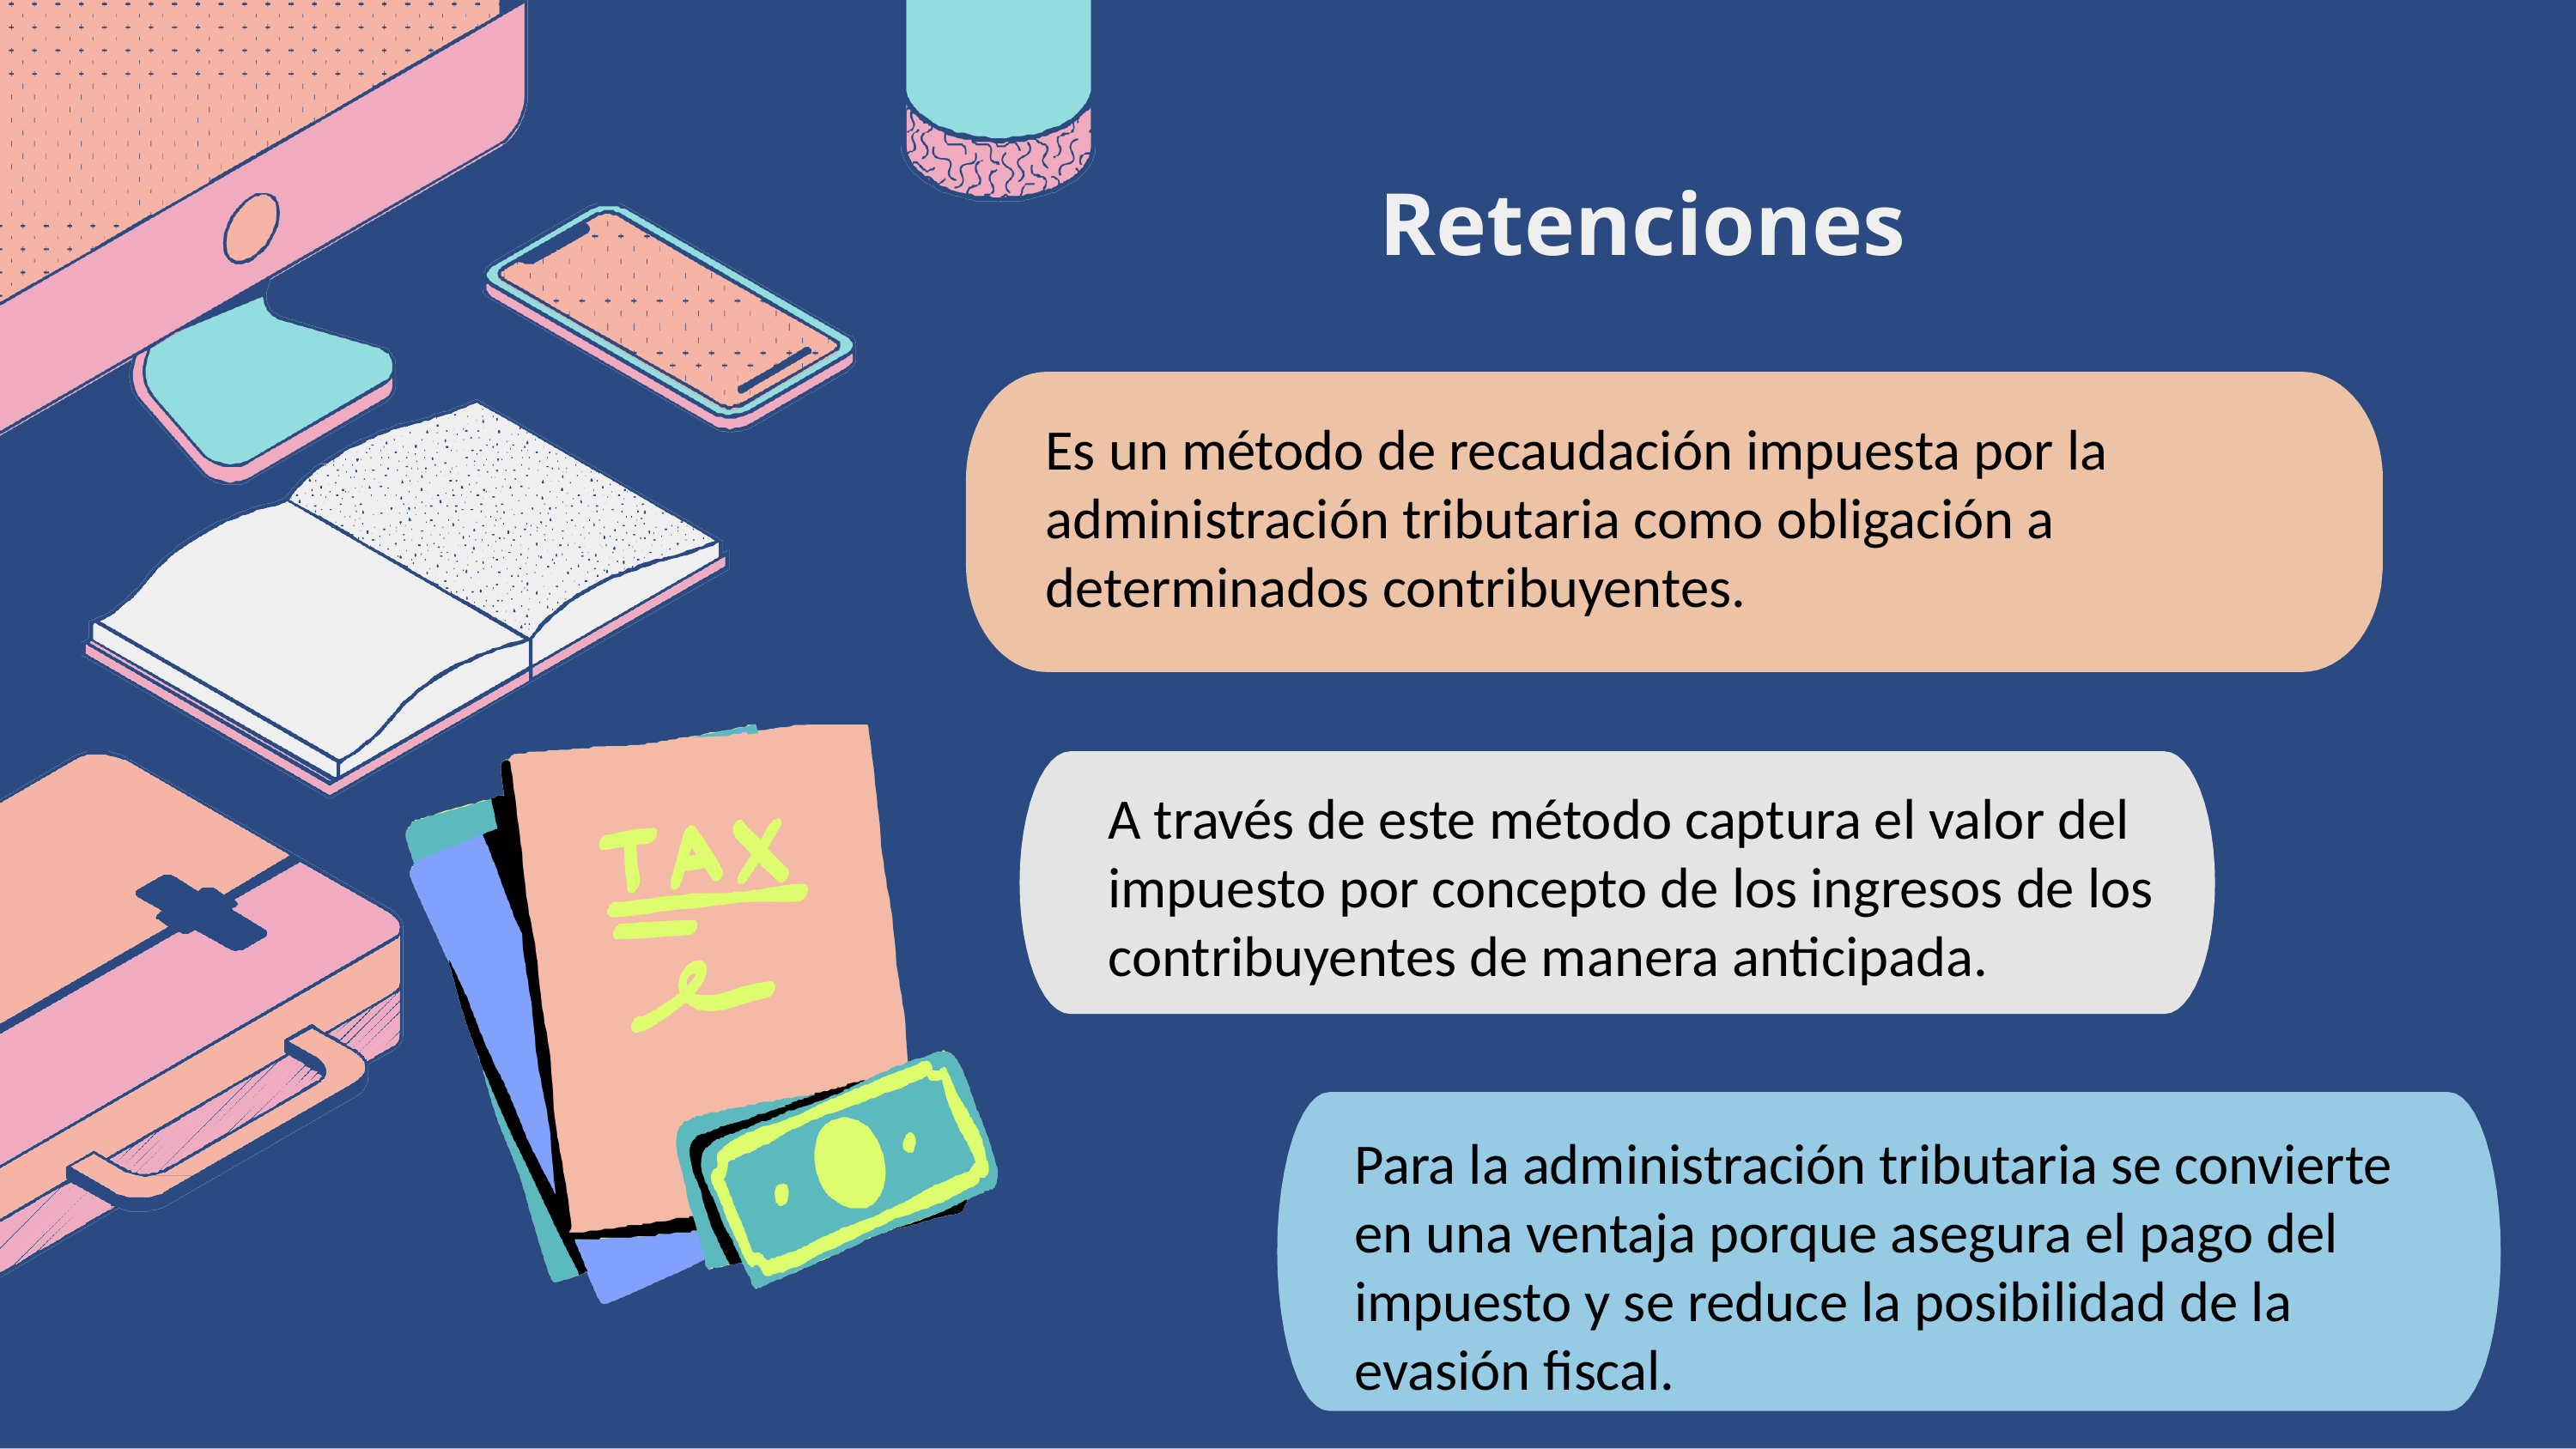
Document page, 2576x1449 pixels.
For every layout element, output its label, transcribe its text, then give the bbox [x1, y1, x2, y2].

text_box Retenciones [1001, 169, 2544, 273]
text_box A través de este método captura el valor del impuesto por concepto de los ingresos de los contribuyentes de manera anticipada. [1095, 775, 2168, 995]
picture [998, 0, 1096, 203]
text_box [0, 0, 998, 1305]
text_box Es un método de recaudación impuesta por la administración tributaria como obligación a determinados contribuyentes. [1032, 406, 2318, 626]
text_box [1019, 751, 2215, 1015]
text_box Para la administración tributaria se convierte en una ventaja porque asegura el pago del impuesto y se reduce la posibilidad de la evasión fiscal. [1341, 1120, 2437, 1408]
text_box [1001, 372, 2383, 672]
text_box [0, 0, 2576, 1449]
text_box [1277, 1092, 2501, 1411]
